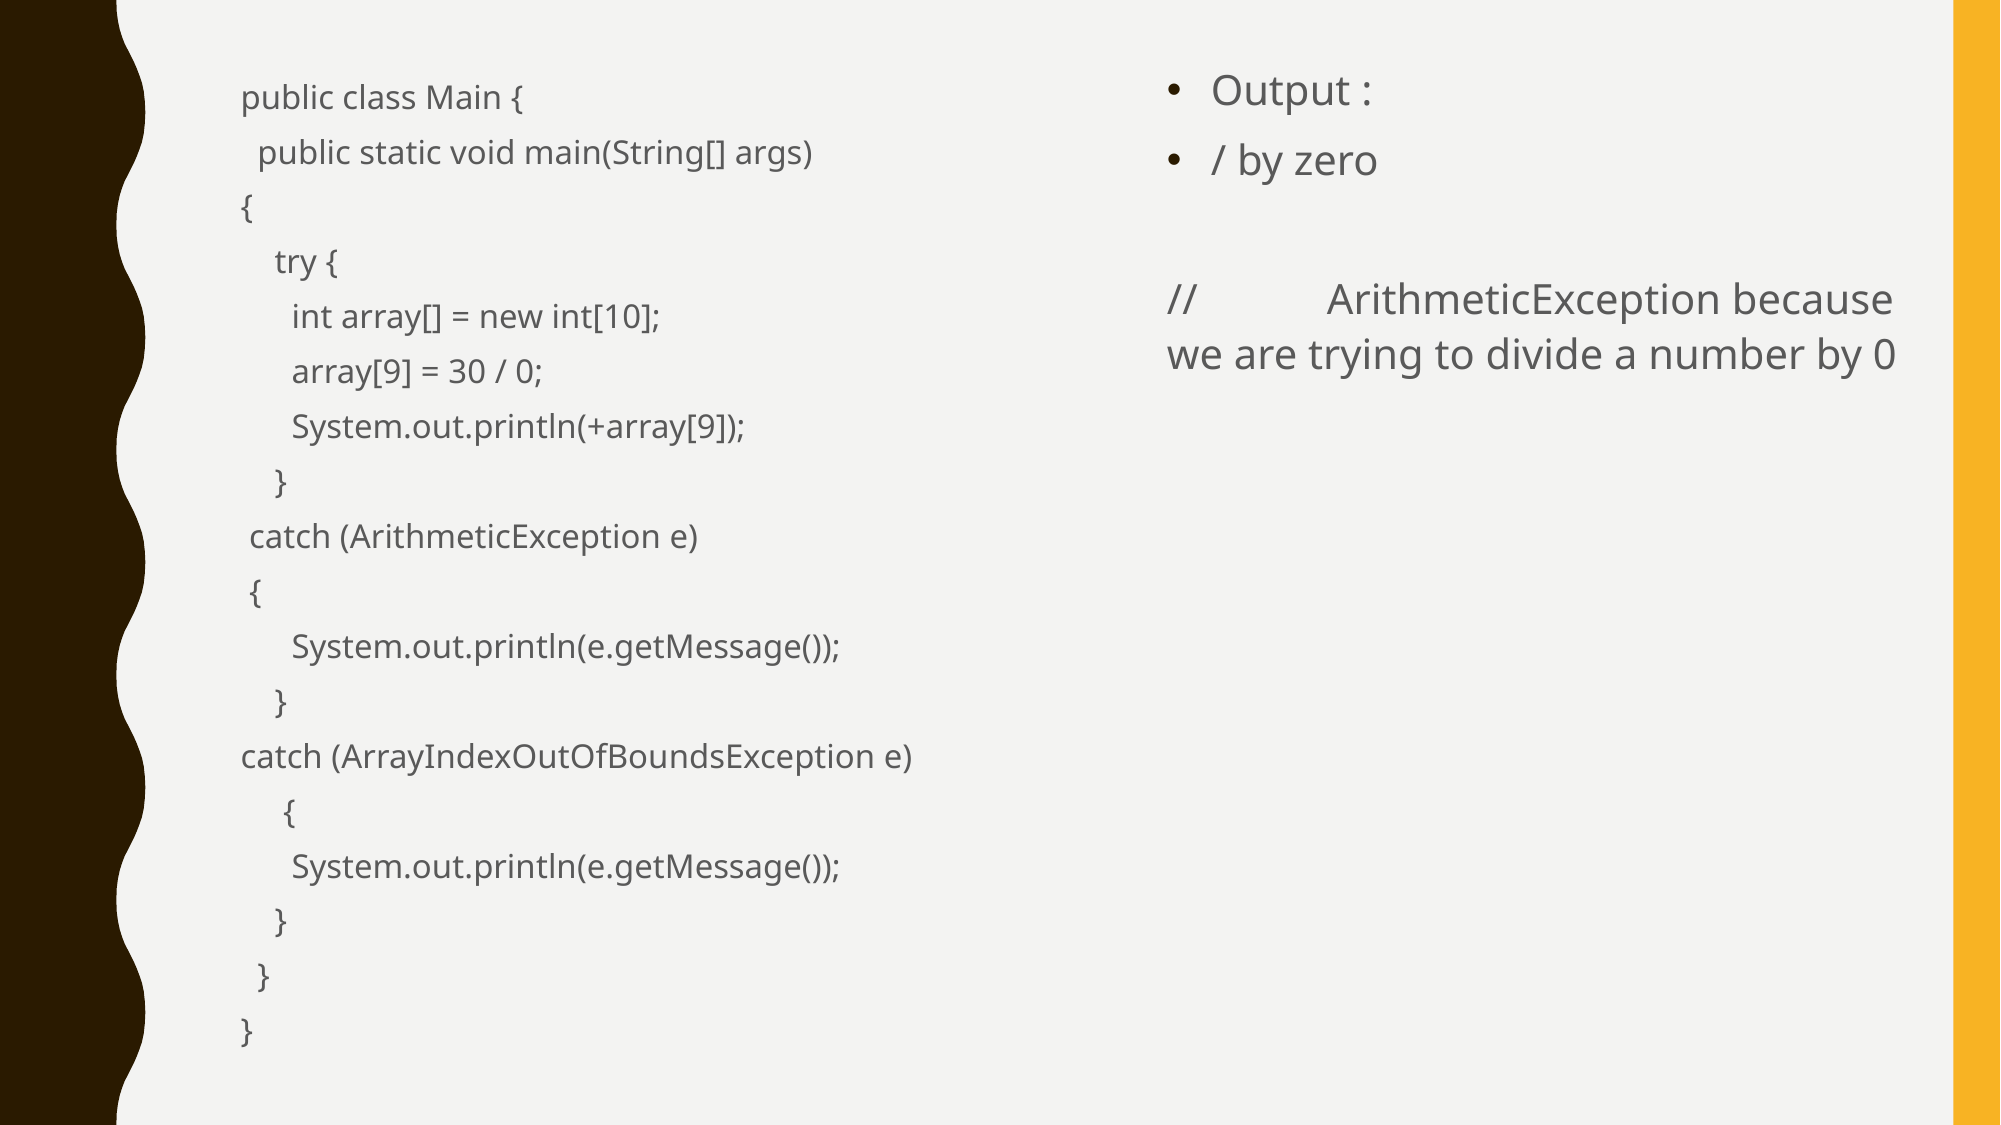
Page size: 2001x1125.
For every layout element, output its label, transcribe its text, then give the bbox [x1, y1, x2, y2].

list Output : / by zero // ArithmeticException because we are trying to divide a number by 0 [1151, 51, 1940, 1013]
list public class Main { public static void main(String[] args) { try { int array[] = new int[10]; array[9] = 30 / 0; System.out.println(+array[9]); } catch (ArithmeticException e) { System.out.println(e.getMessage()); } catch (ArrayIndexOutOfBoundsException e) { System.out.println(e.getMessage()); } } } [225, 64, 1092, 1065]
